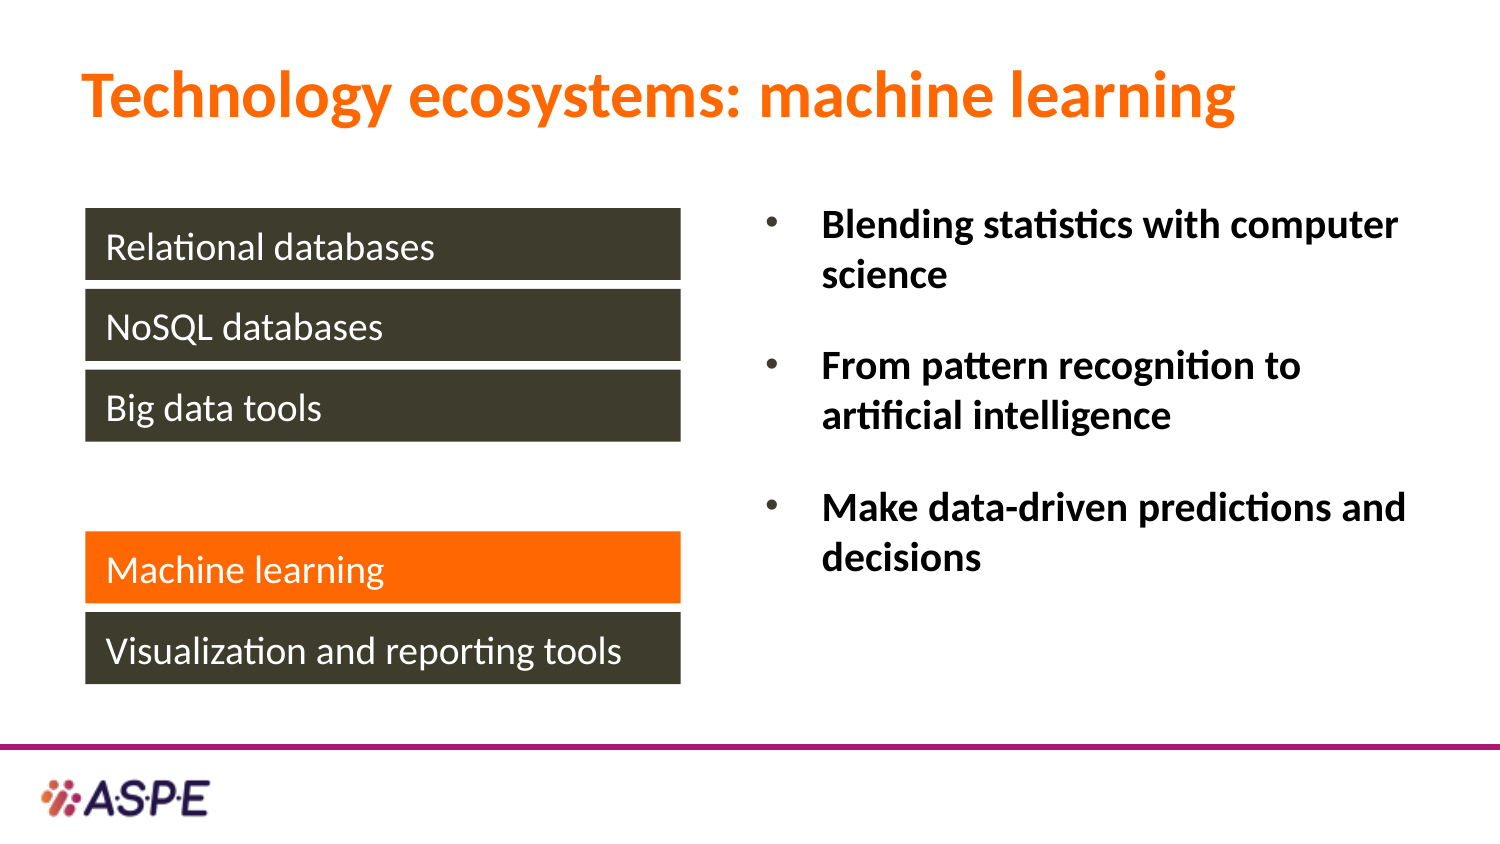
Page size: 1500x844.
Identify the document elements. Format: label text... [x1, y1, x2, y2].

picture [37, 776, 213, 822]
title Technology ecosystems: machine learning [81, 60, 1433, 157]
list Blending statistics with computer science From pattern recognition to artificial intelligence Make data-driven predictions and decisions [765, 196, 1433, 744]
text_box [85, 208, 681, 685]
